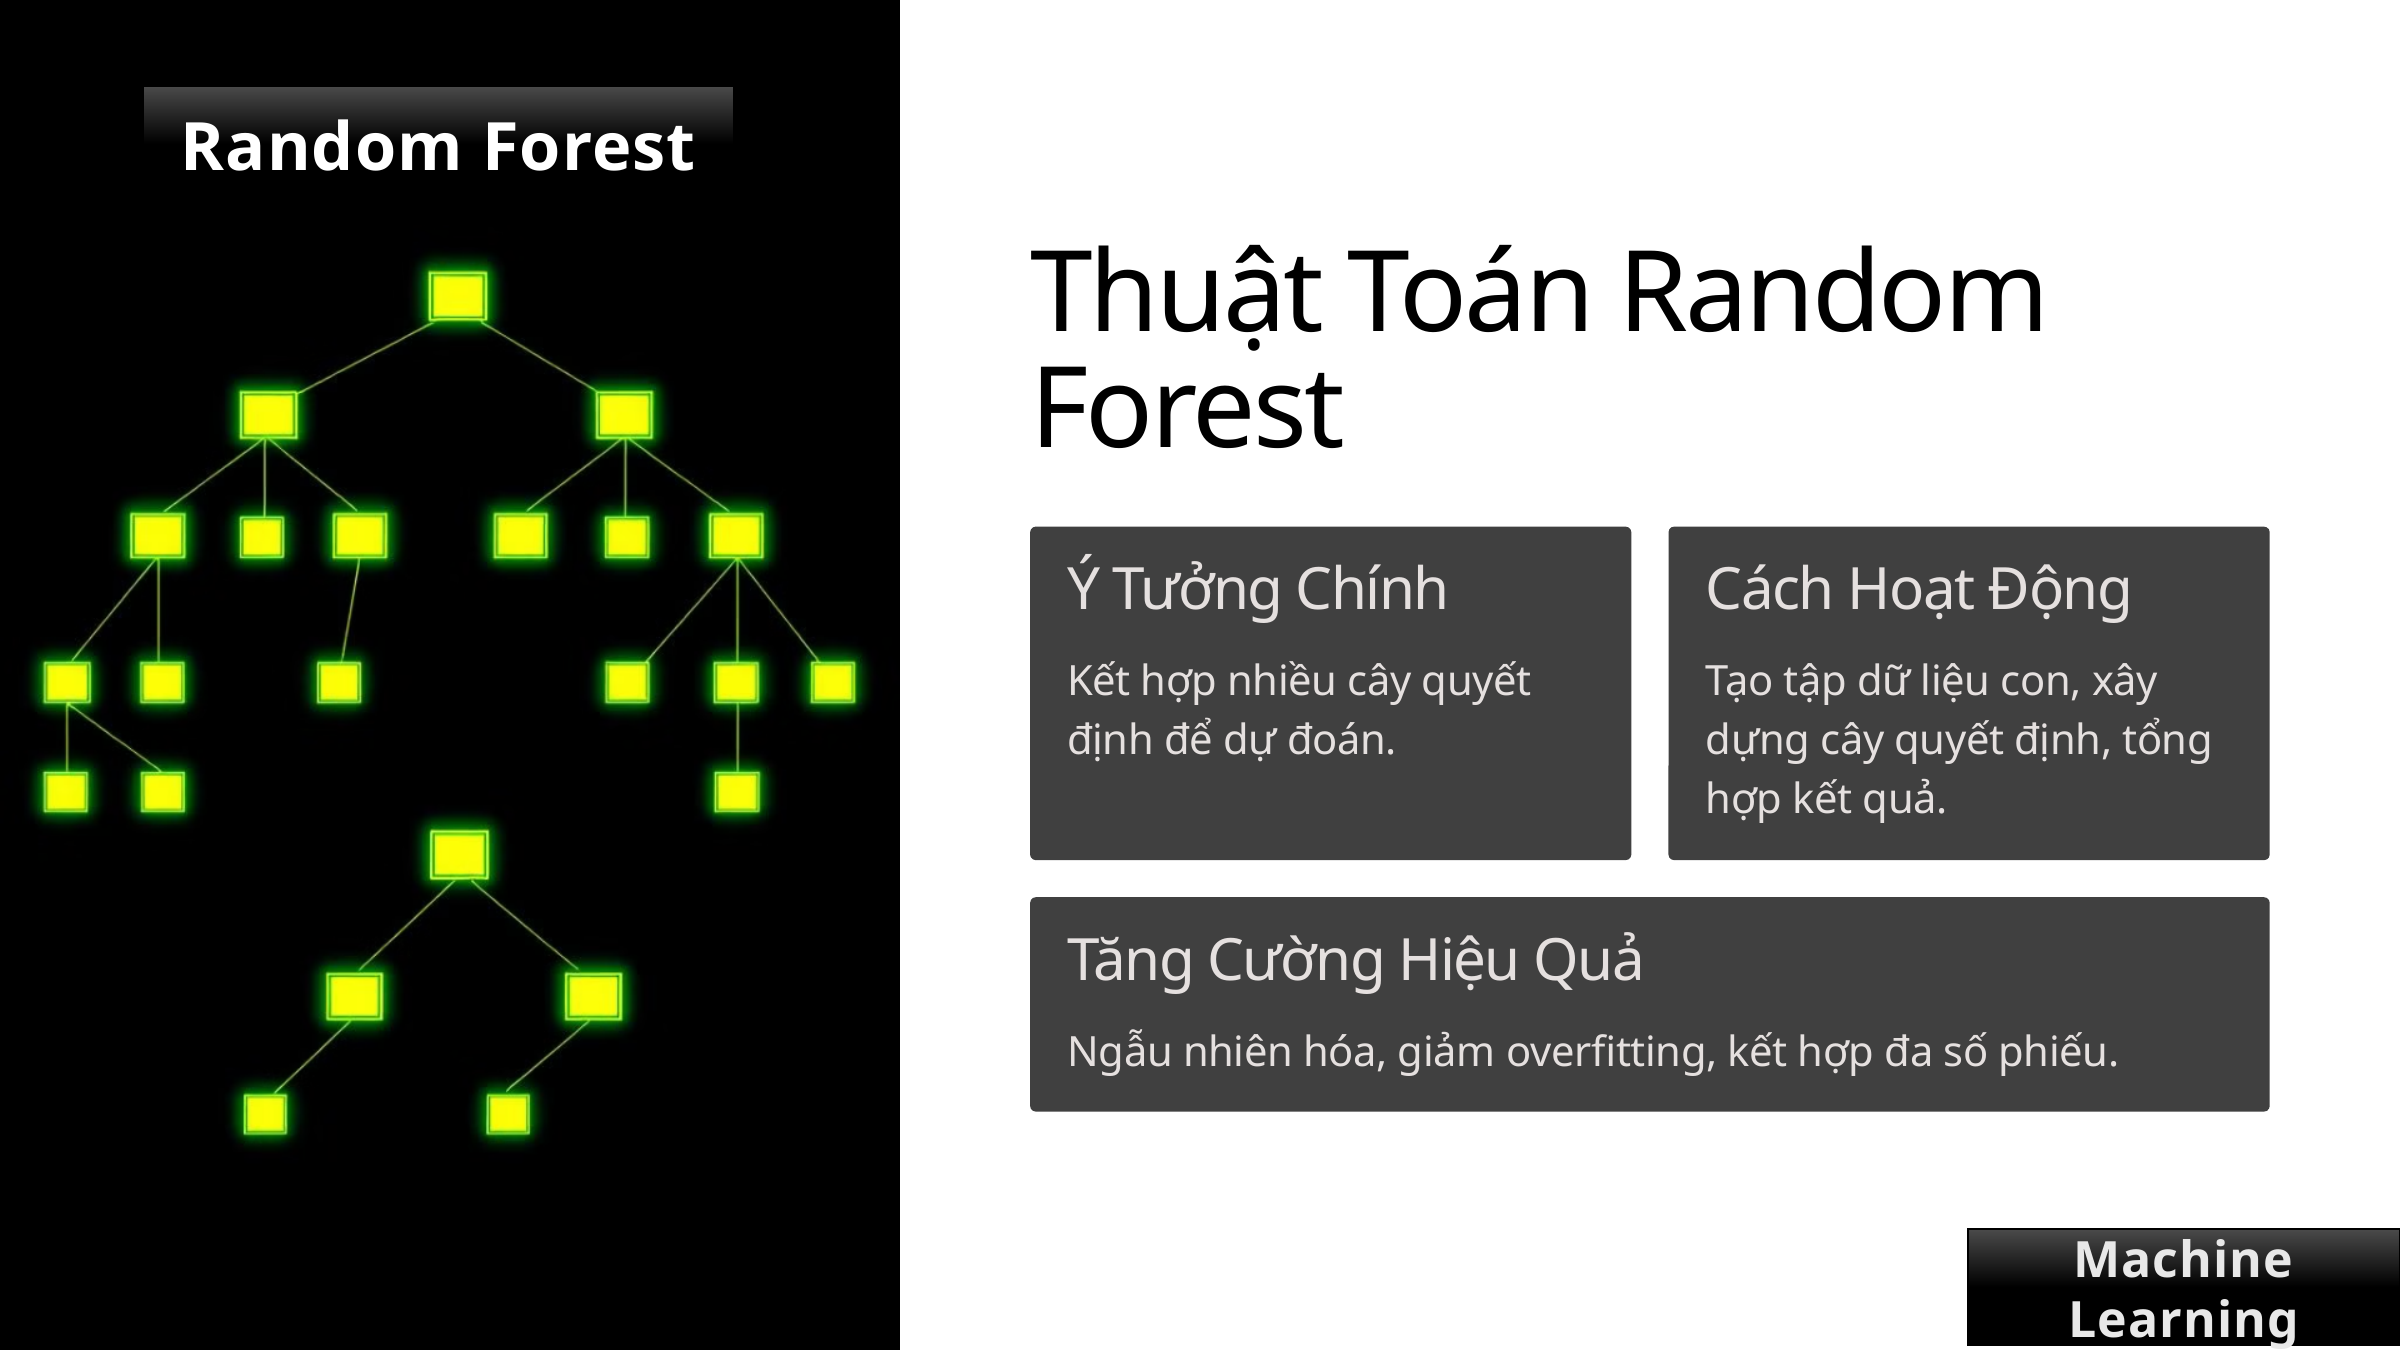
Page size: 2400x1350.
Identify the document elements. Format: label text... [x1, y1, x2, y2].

text_box [1030, 897, 2270, 1112]
text_box Thuật Toán Random Forest [1030, 238, 2270, 471]
picture [0, 0, 901, 1350]
text_box Cách Hoạt Động [1705, 563, 2171, 622]
text_box Kết hợp nhiều cây quyết định để dự đoán. [1067, 644, 1595, 764]
text_box Ý Tưởng Chính [1067, 563, 1533, 622]
text_box [1030, 526, 1632, 861]
text_box Machine Learning [1967, 1228, 2400, 1346]
text_box Tạo tập dữ liệu con, xây dựng cây quyết định, tổng hợp kết quả. [1705, 644, 2233, 823]
text_box Tăng Cường Hiệu Quả [1067, 934, 1571, 993]
text_box [1668, 526, 2270, 861]
text_box Ngẫu nhiên hóa, giảm overfitting, kết hợp đa số phiếu. [1067, 1014, 2233, 1075]
